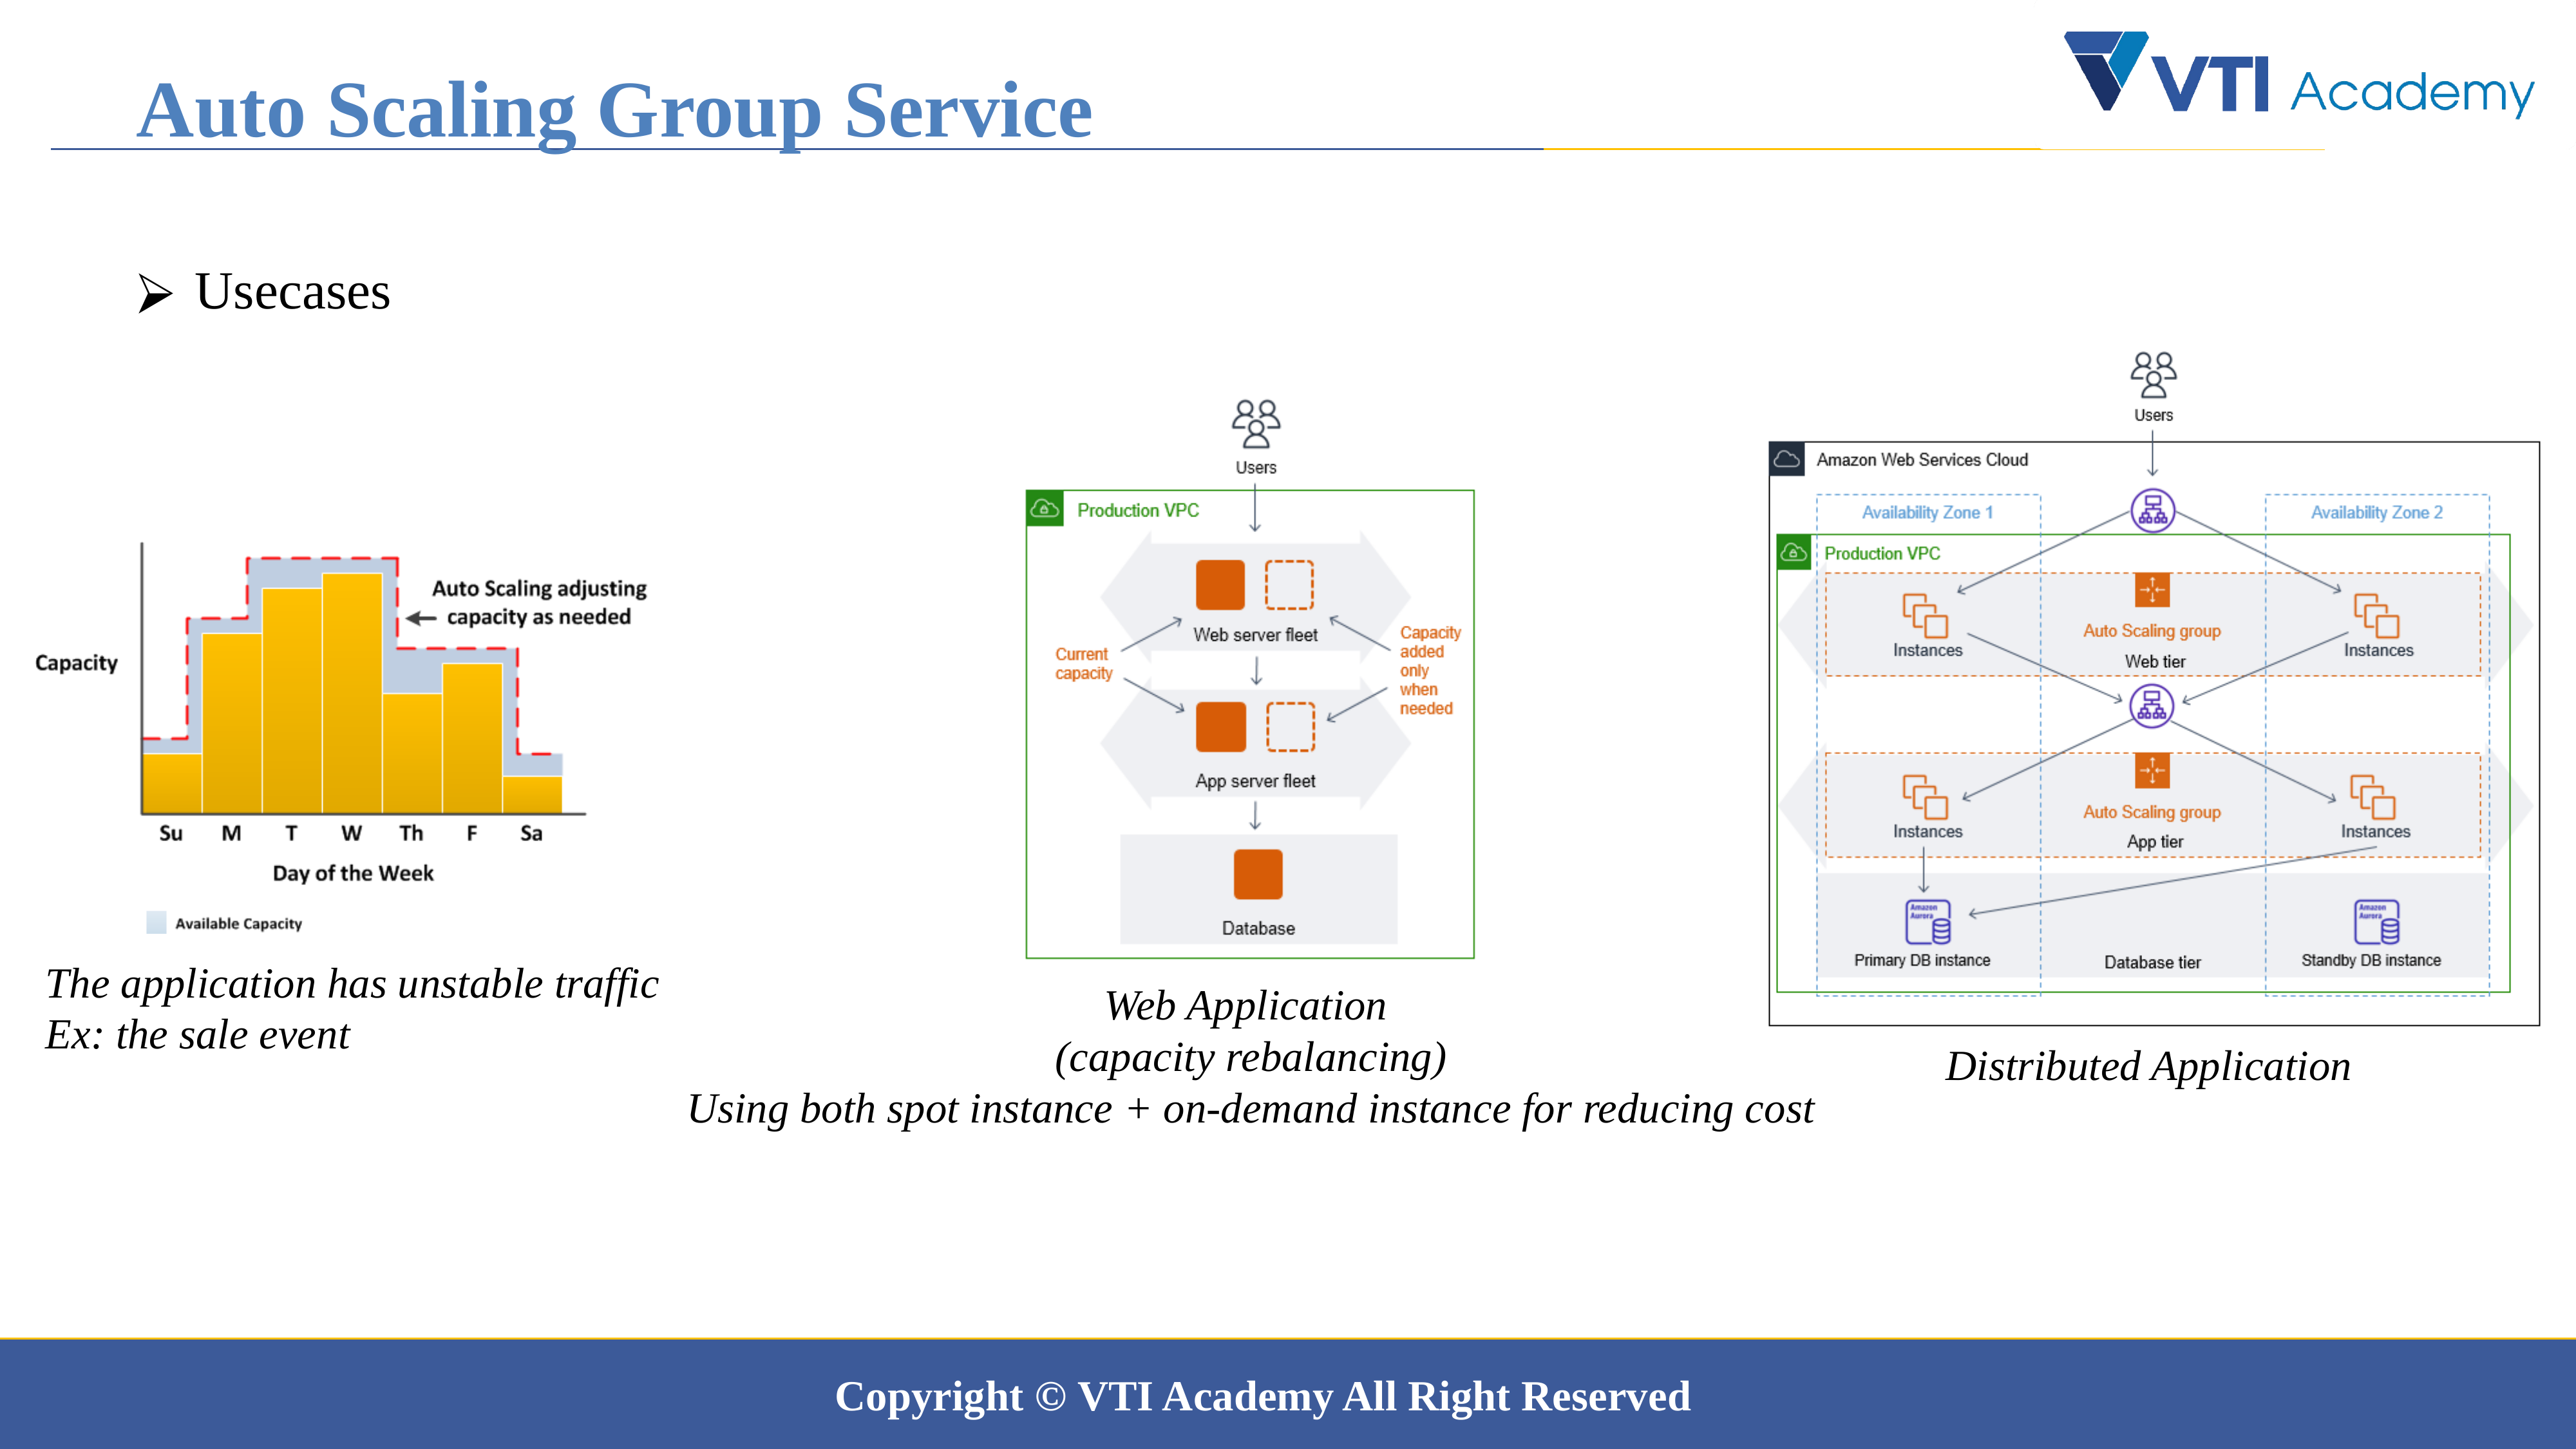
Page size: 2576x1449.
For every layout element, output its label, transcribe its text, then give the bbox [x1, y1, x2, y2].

picture [35, 542, 653, 934]
text_box Distributed Application [1790, 1036, 2520, 1094]
picture [1764, 346, 2546, 1030]
text_box Auto Scaling Group Service [126, 60, 1352, 149]
text_box Web Application (capacity rebalancing) Using both spot instance + on-demand instance for reducing cost [669, 972, 1833, 1137]
text_box Usecases [126, 250, 676, 397]
picture [2034, 0, 2576, 149]
text_box The application has unstable traffic Ex: the sale event [35, 949, 706, 1063]
picture [1021, 397, 1482, 965]
